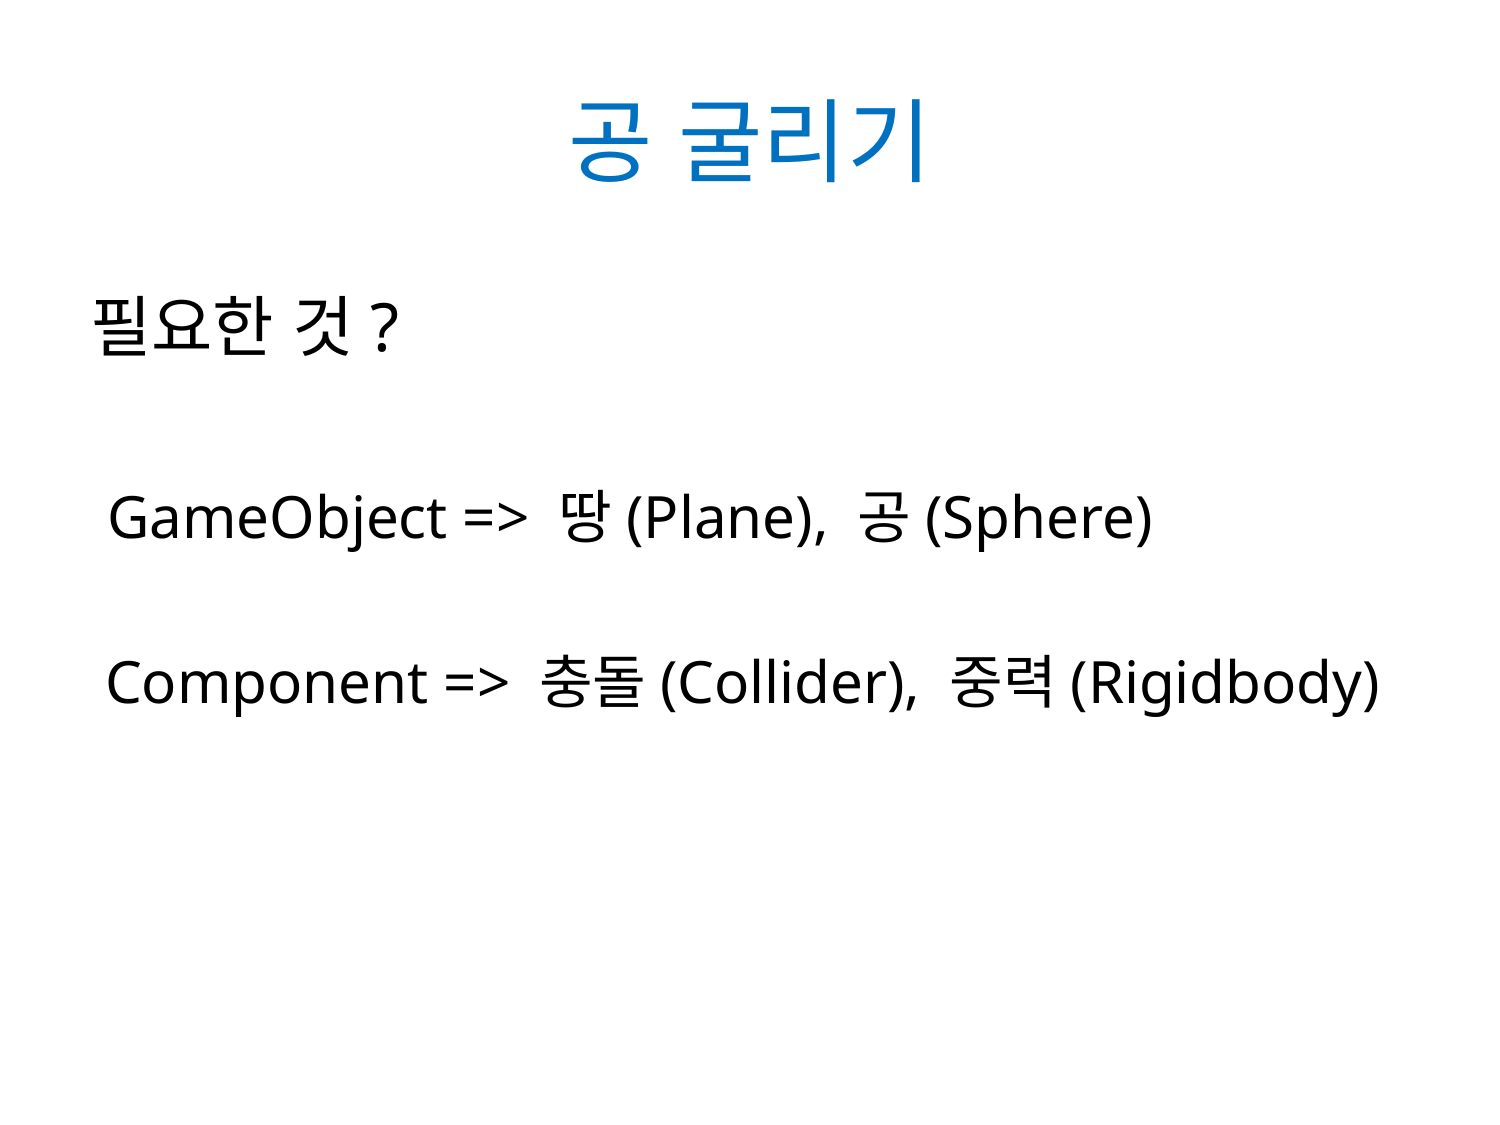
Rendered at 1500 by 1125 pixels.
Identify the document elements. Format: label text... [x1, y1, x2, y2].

title 공 굴리기 [75, 45, 1425, 184]
list 필요한 것? GameObject => 땅(Plane), 공(Sphere) Component => 충돌(Collider), 중력(Rigidbody) [75, 184, 1425, 927]
